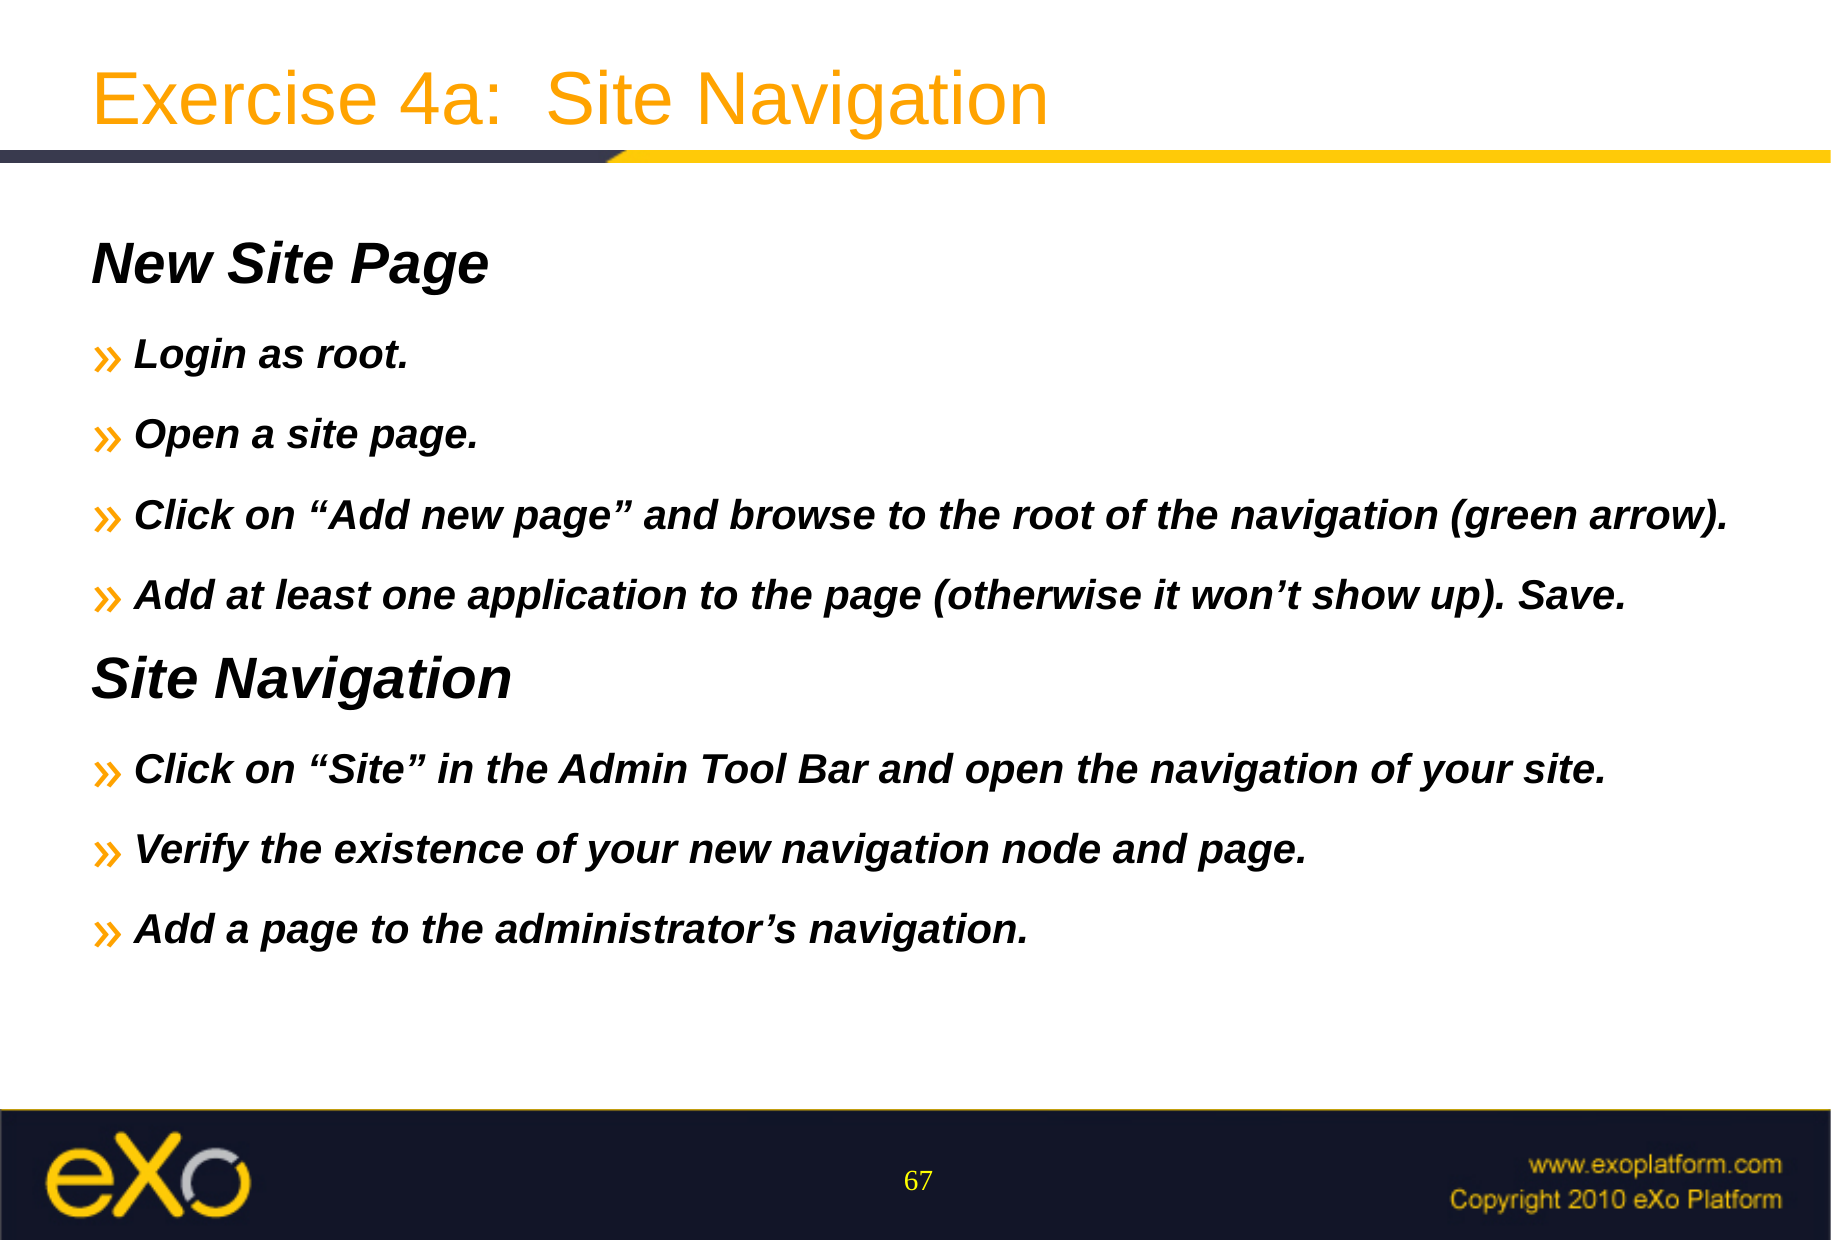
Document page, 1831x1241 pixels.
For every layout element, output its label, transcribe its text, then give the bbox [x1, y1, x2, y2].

text_box New Site Page Login as root. Open a site page. Click on “Add new page” and browse to the root of the navigation (green arrow). Add at least one application to the page (otherwise it won’t show up). Save. Site Navigation Click on “Site” in the Admin Tool Bar and open the navigation of your site. Verify the existence of your new navigation node and page. Add a page to the administrator’s navigation. [91, 232, 1739, 1070]
text_box Exercise 4a: Site Navigation [91, 49, 1739, 151]
picture [0, 1109, 1831, 1240]
picture [0, 150, 1831, 163]
